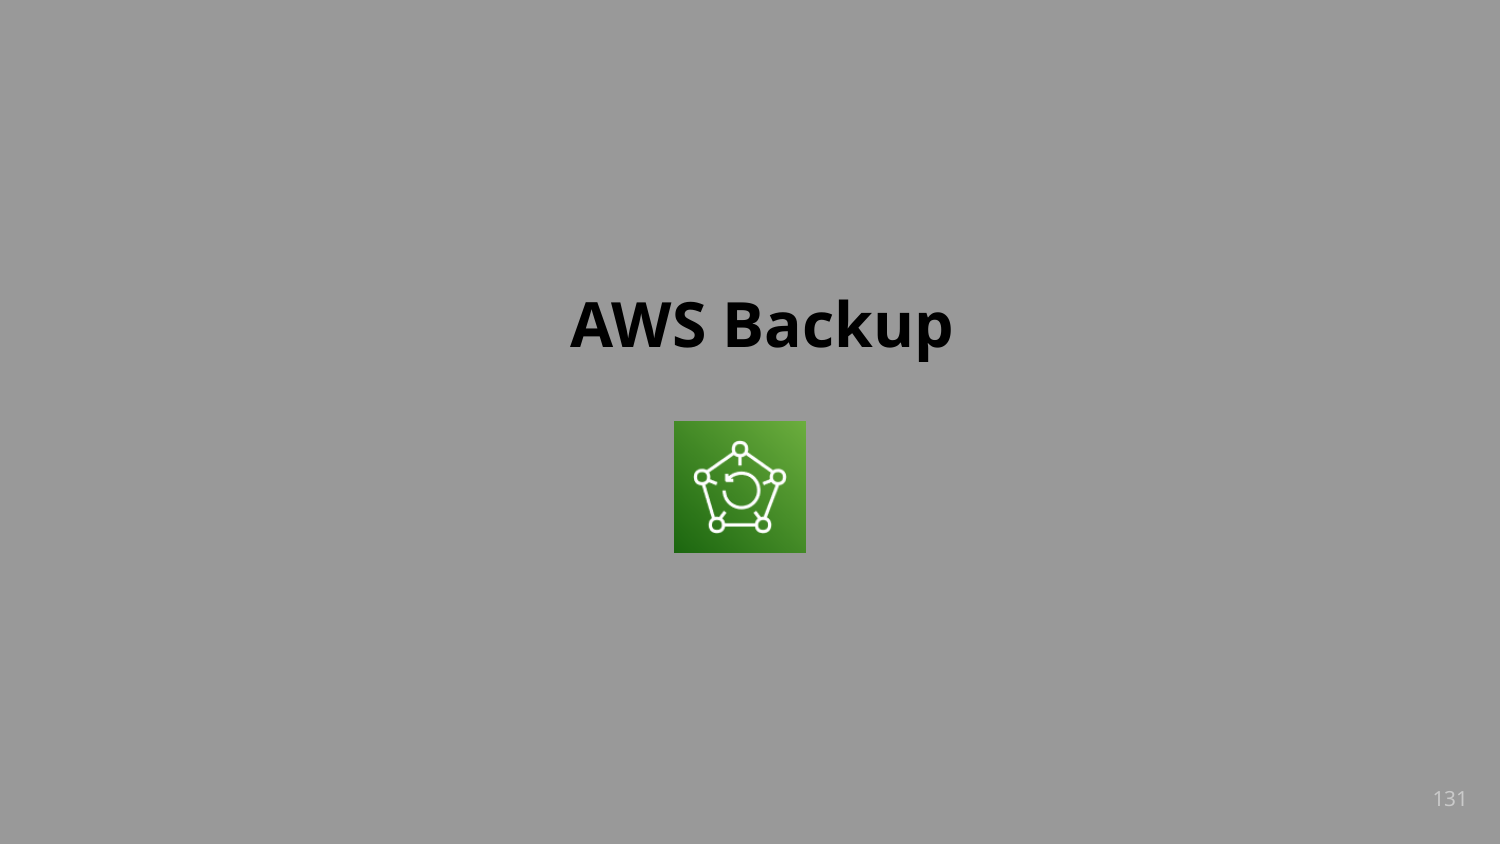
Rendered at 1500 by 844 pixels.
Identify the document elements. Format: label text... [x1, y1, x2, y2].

text_box AWS Backup [182, 270, 1347, 376]
slide_number ‹#› [1392, 767, 1483, 833]
picture [674, 421, 806, 554]
